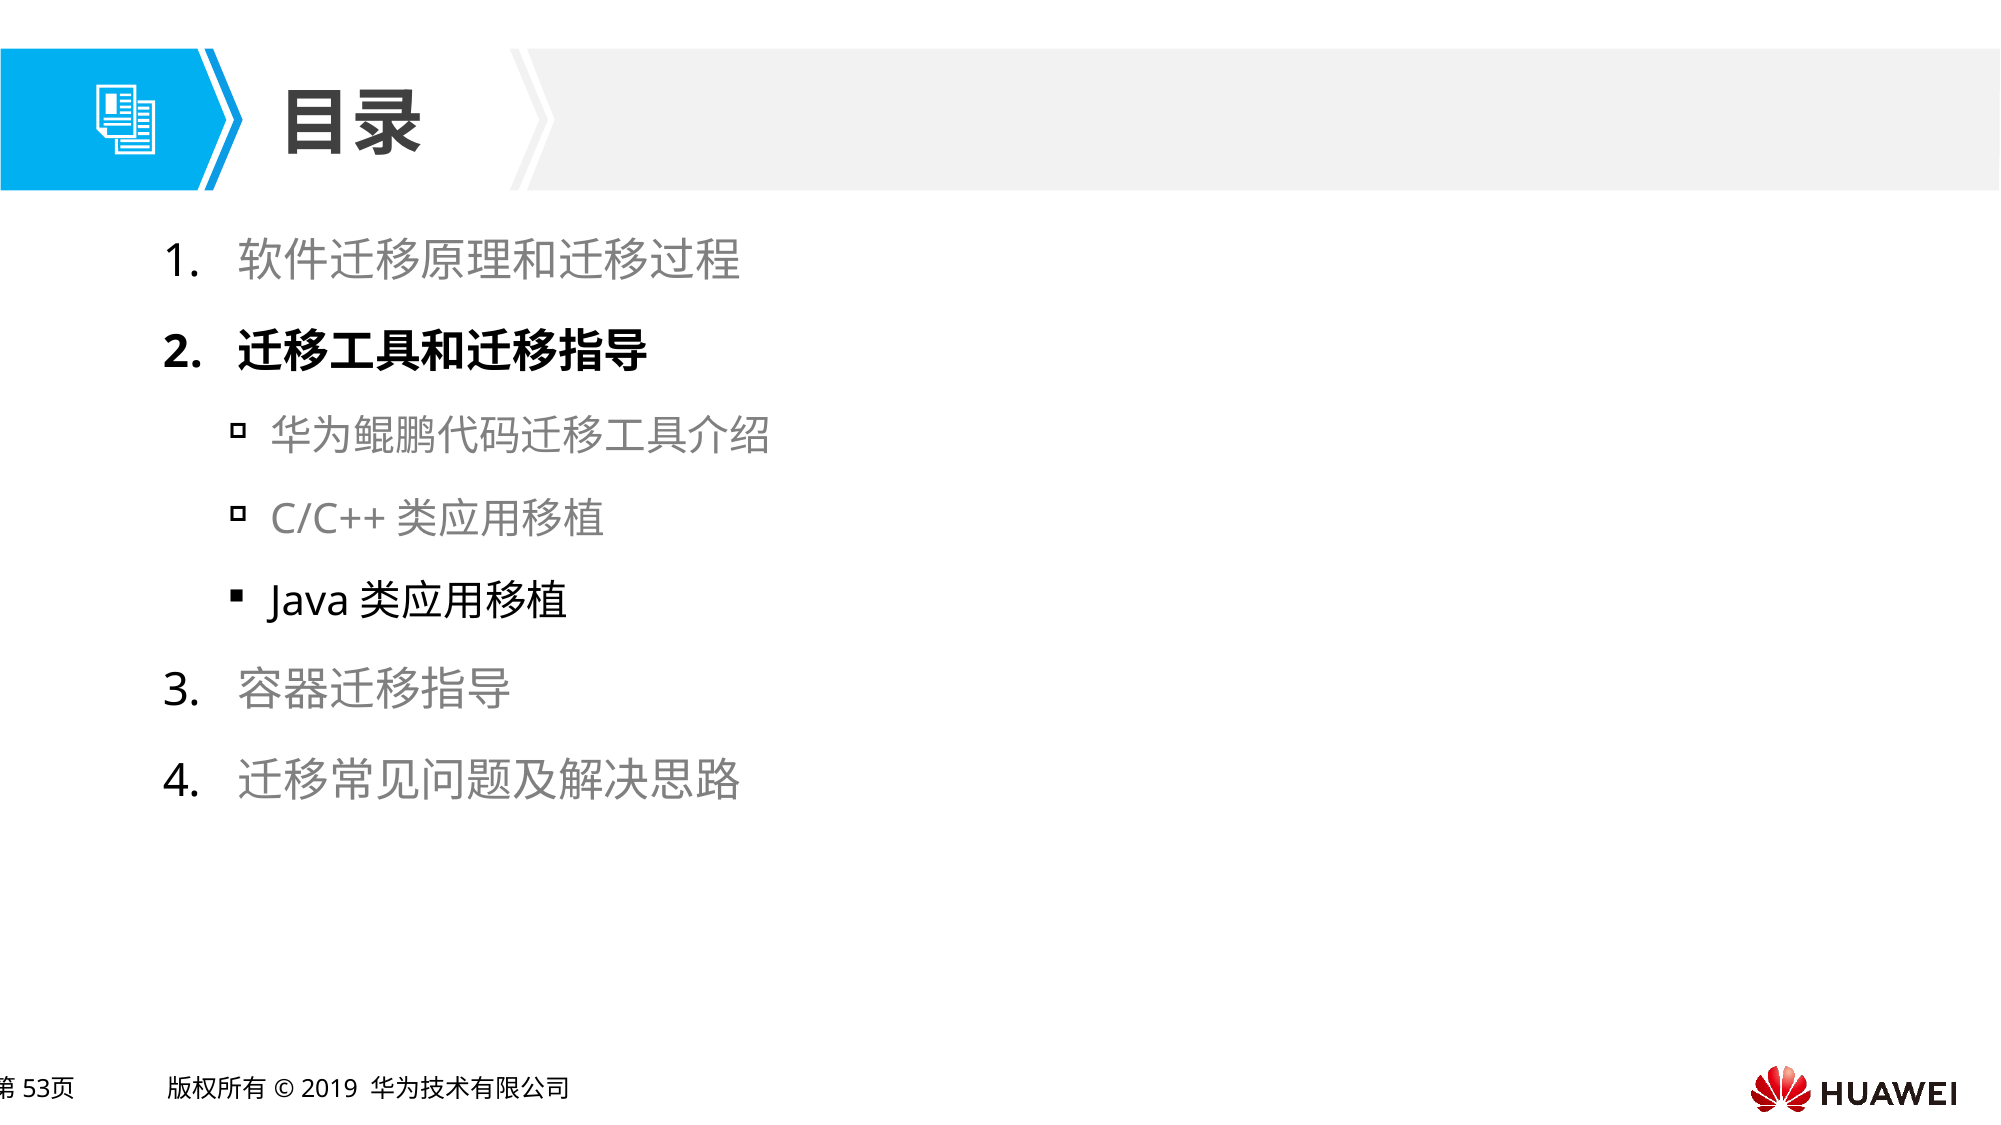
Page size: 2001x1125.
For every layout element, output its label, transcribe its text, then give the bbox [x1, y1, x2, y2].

list 软件迁移原理和迁移过程 迁移工具和迁移指导 华为鲲鹏代码迁移工具介绍 C/C++类应用移植 Java类应用移植 容器迁移指导 迁移常见问题及解决思路 [149, 202, 1882, 971]
picture [1751, 1066, 1956, 1112]
